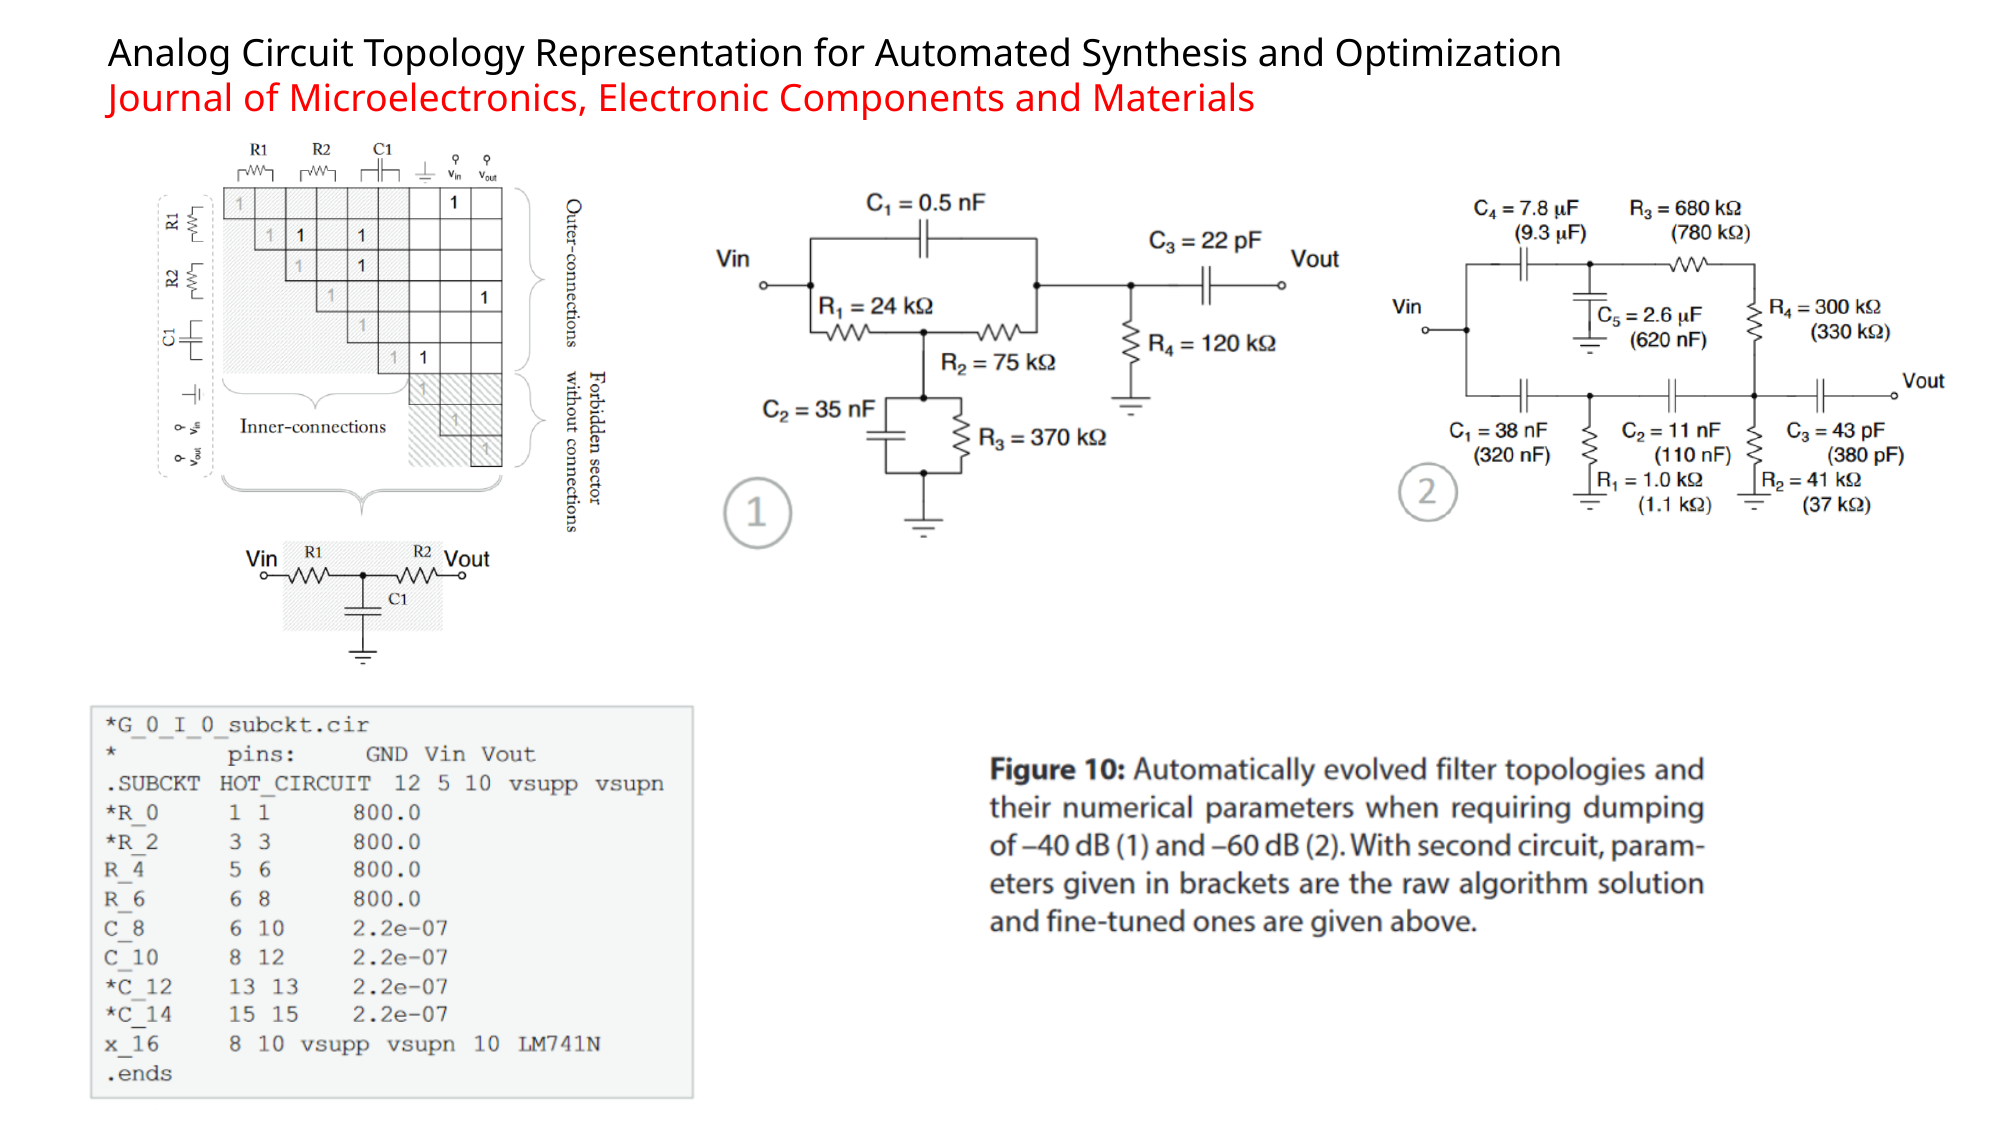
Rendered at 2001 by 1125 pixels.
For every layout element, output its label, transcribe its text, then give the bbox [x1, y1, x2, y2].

text_box Analog Circuit Topology Representation for Automated Synthesis and Optimization Journal of Microelectronics, Electronic Components and Materials [93, 21, 1665, 127]
picture [122, 127, 653, 676]
picture [673, 159, 2000, 563]
picture [963, 729, 1740, 949]
picture [79, 680, 720, 1110]
